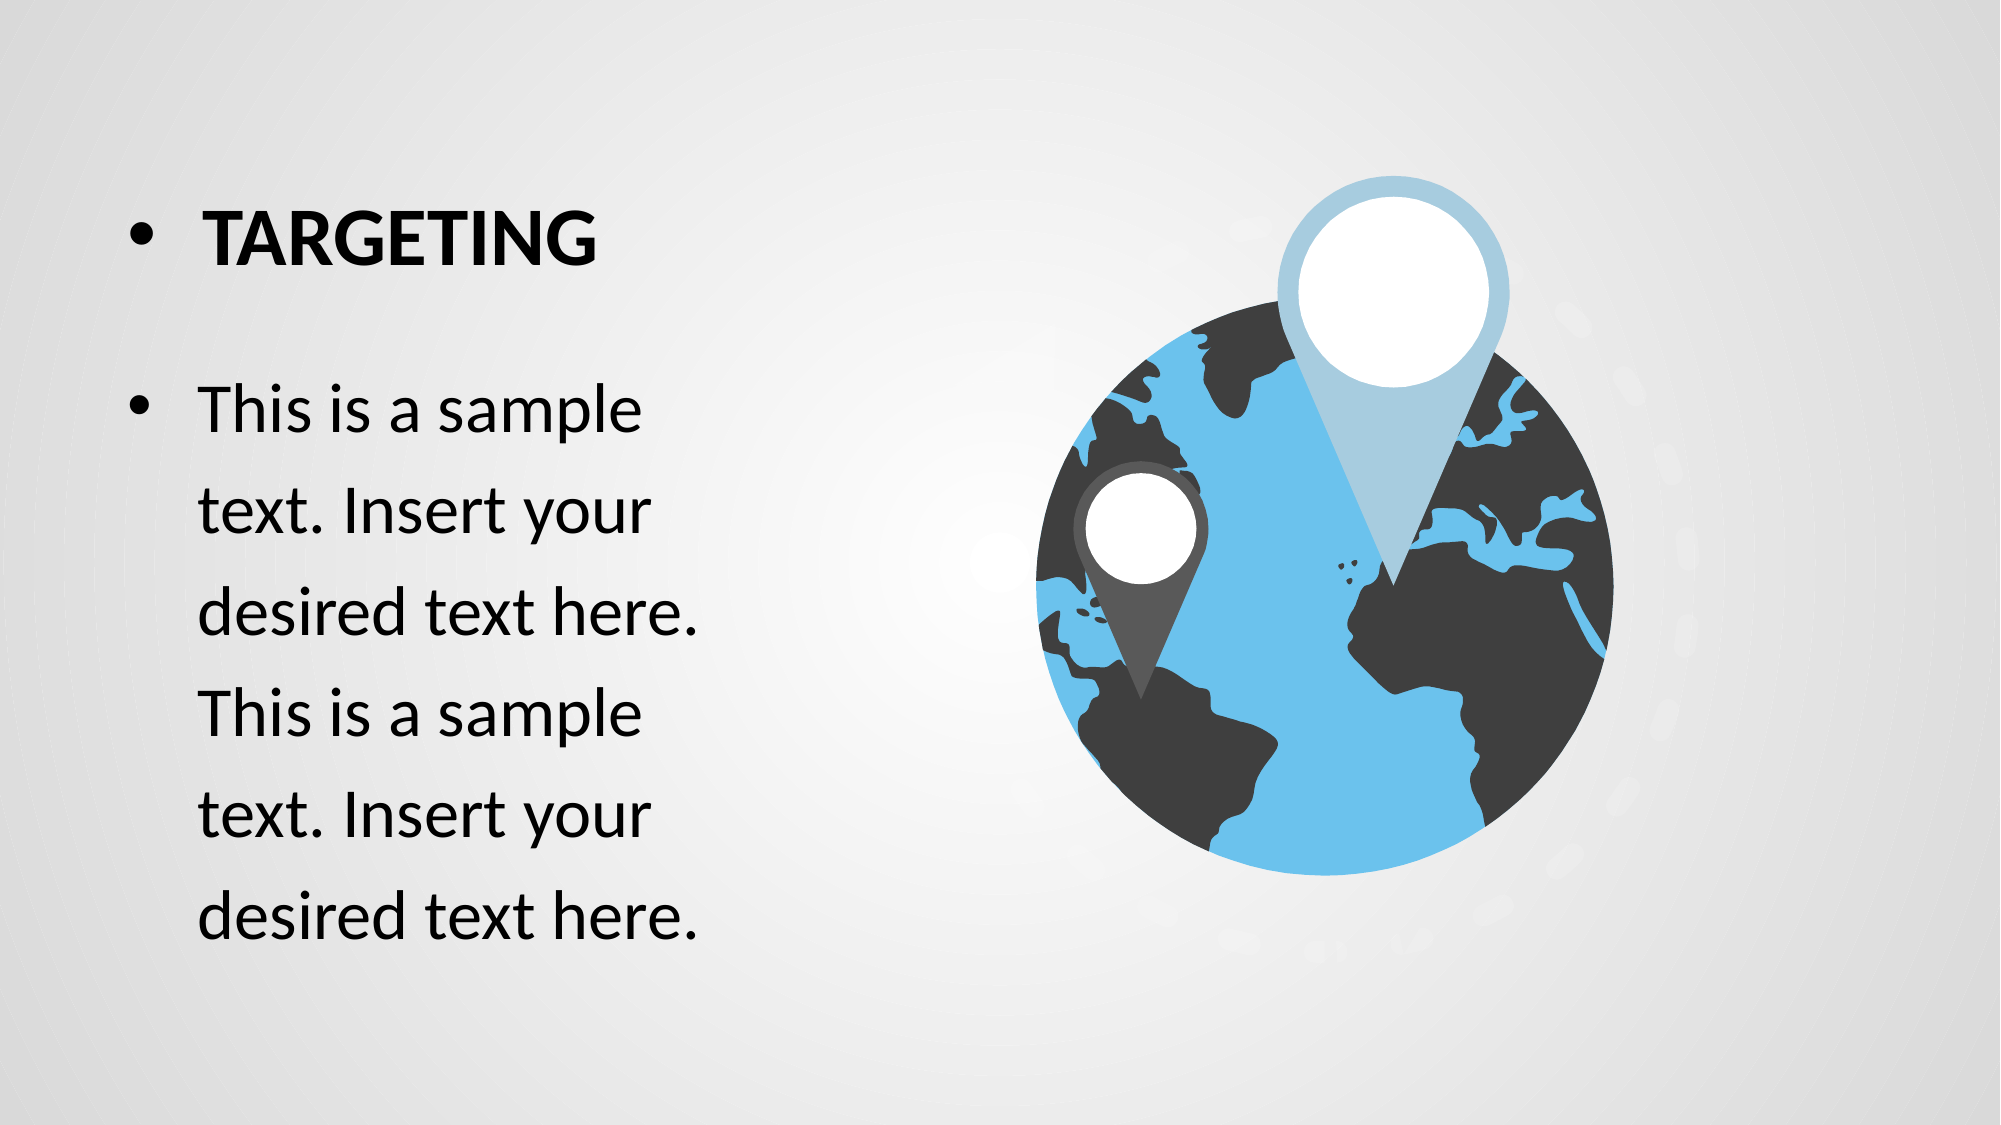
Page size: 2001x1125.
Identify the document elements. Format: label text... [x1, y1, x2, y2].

list TARGETING [112, 174, 800, 300]
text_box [949, 175, 1700, 964]
list This is a sample text. Insert your desired text here. This is a sample text. Insert your desired text here. [112, 337, 800, 963]
